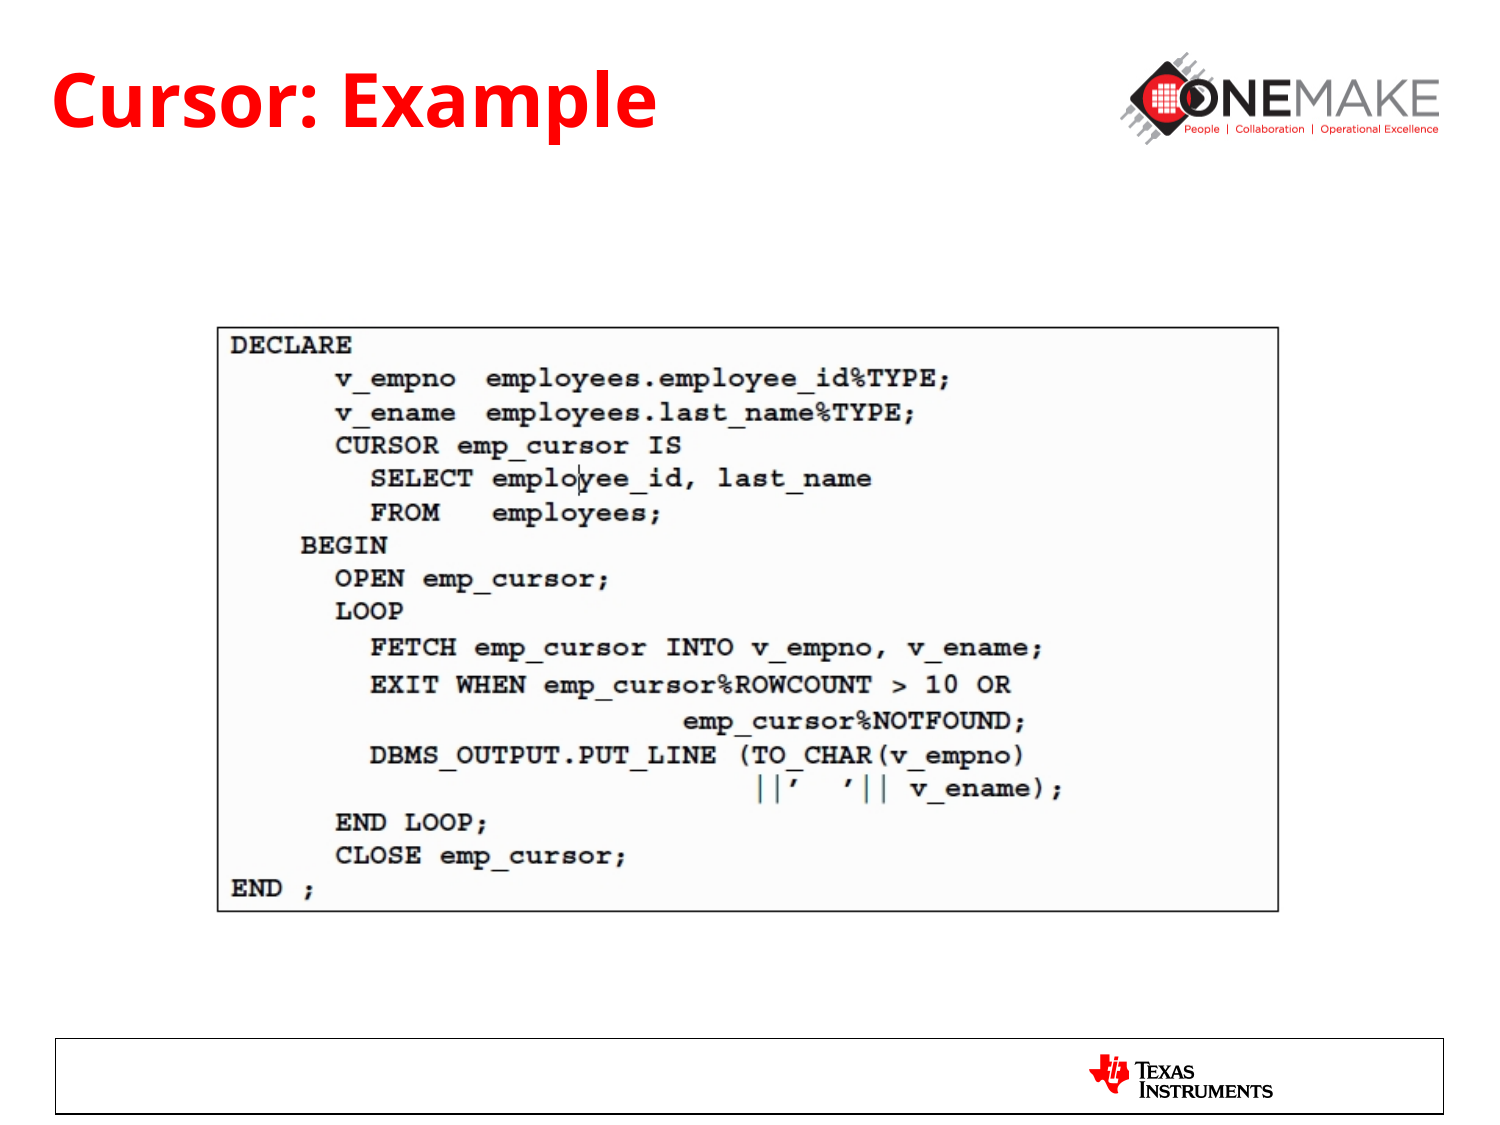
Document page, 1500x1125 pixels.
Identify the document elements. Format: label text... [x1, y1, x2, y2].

picture [1087, 1052, 1274, 1099]
picture [1120, 52, 1439, 145]
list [199, 313, 1298, 929]
title Cursor: Example [35, 45, 1102, 233]
